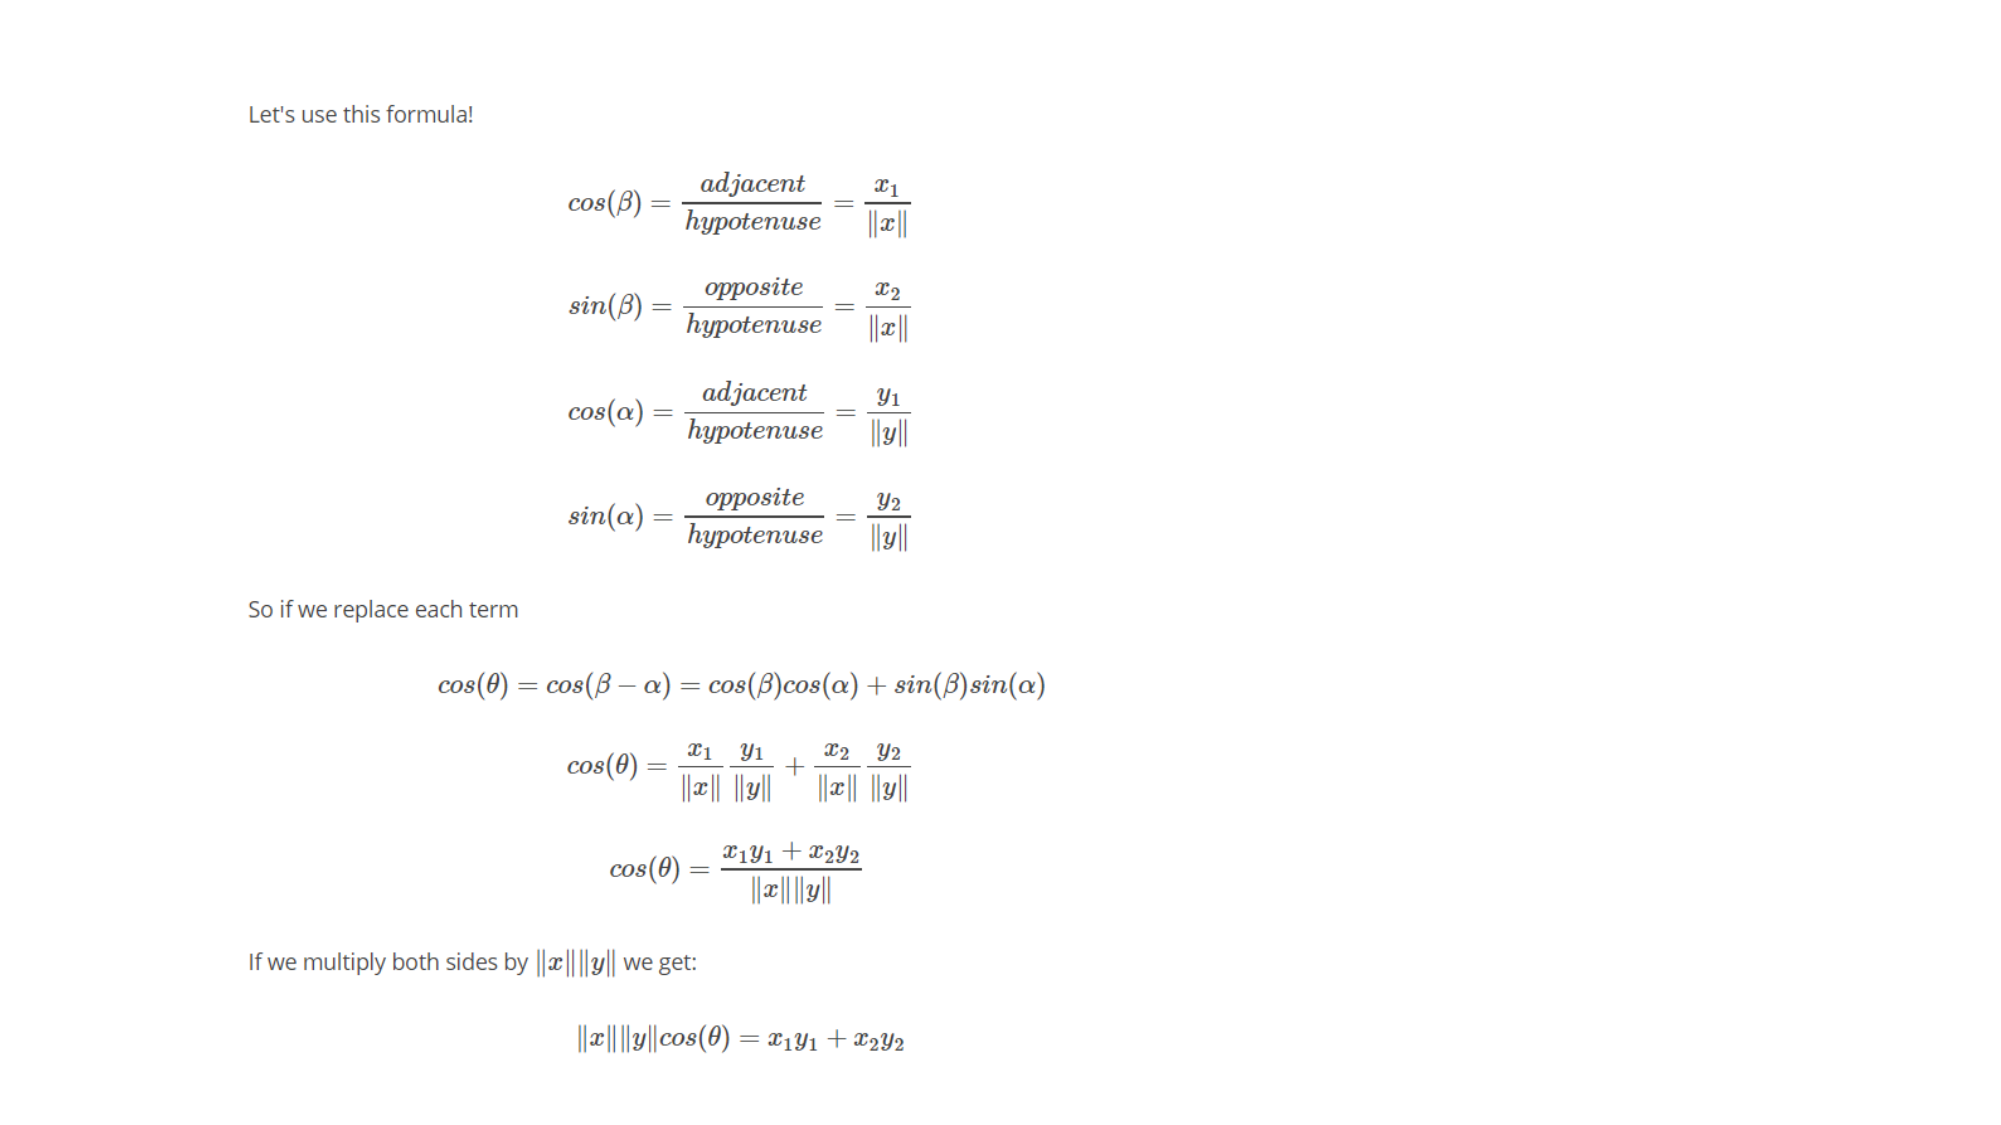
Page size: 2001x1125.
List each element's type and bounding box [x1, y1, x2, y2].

picture [230, 56, 1595, 1084]
